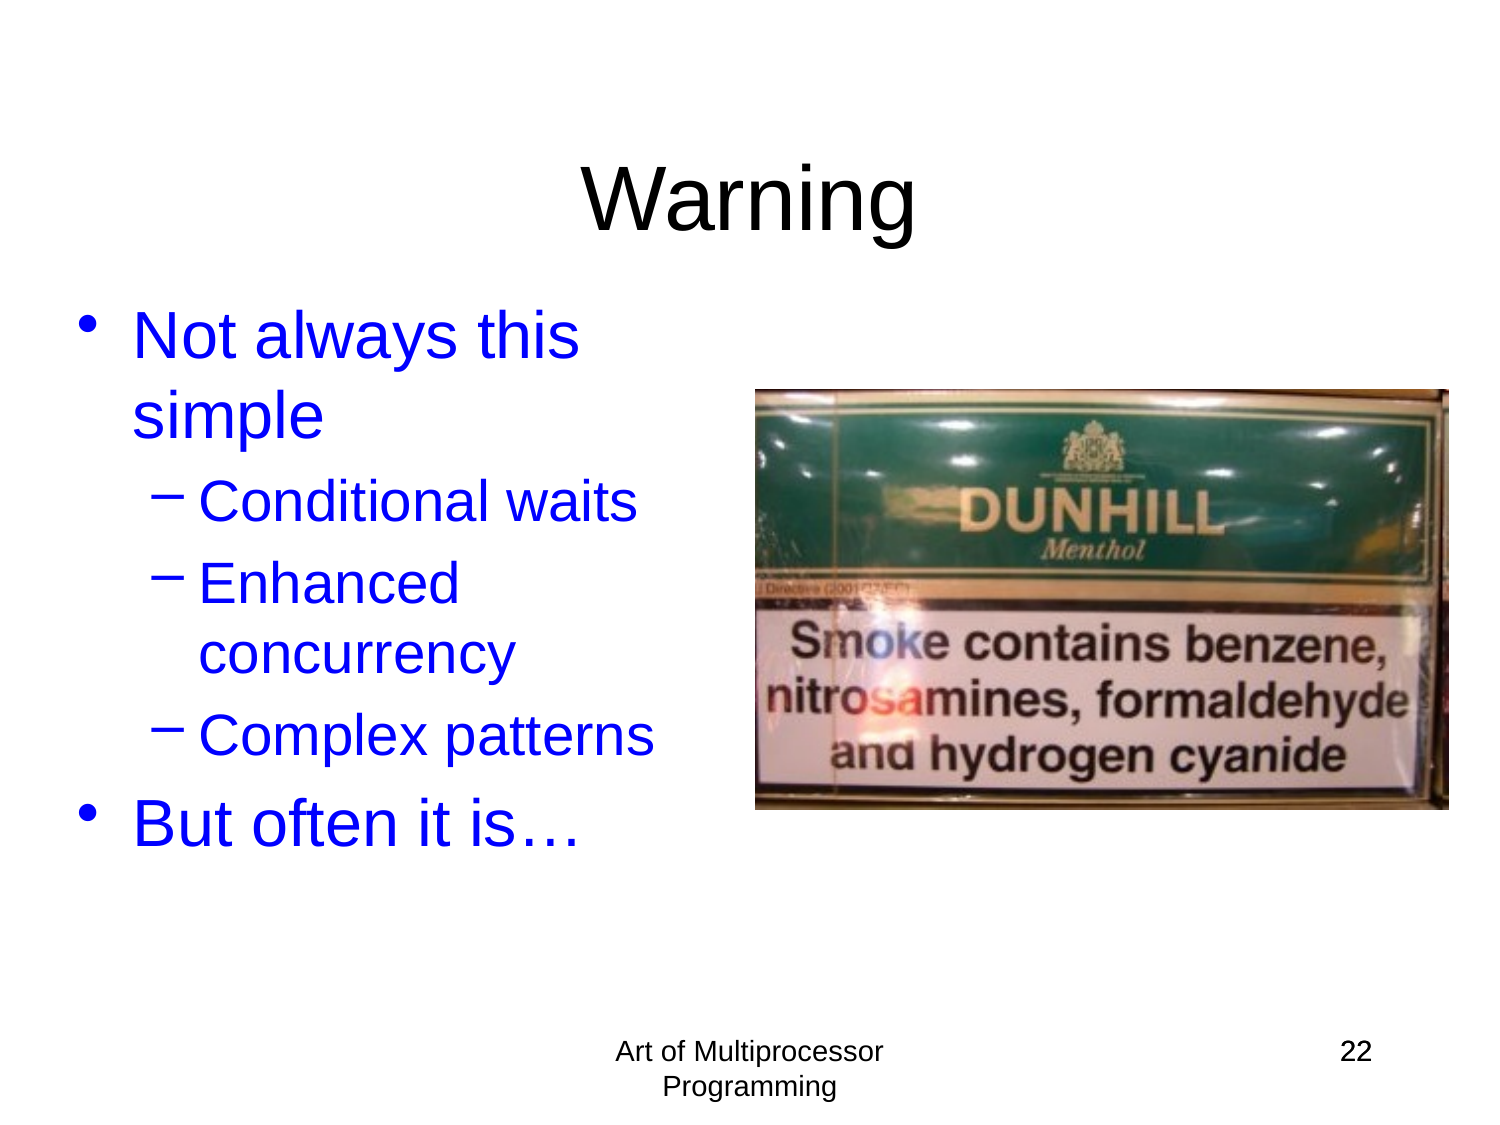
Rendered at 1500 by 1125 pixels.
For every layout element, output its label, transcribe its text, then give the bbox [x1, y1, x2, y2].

text_box 22 [1074, 1024, 1388, 1100]
list Not always this simple Conditional waits Enhanced concurrency Complex patterns But often it is… [61, 284, 789, 960]
title Warning [112, 99, 1388, 288]
picture [755, 389, 1450, 810]
footer Art of Multiprocessor Programming [512, 1025, 988, 1100]
